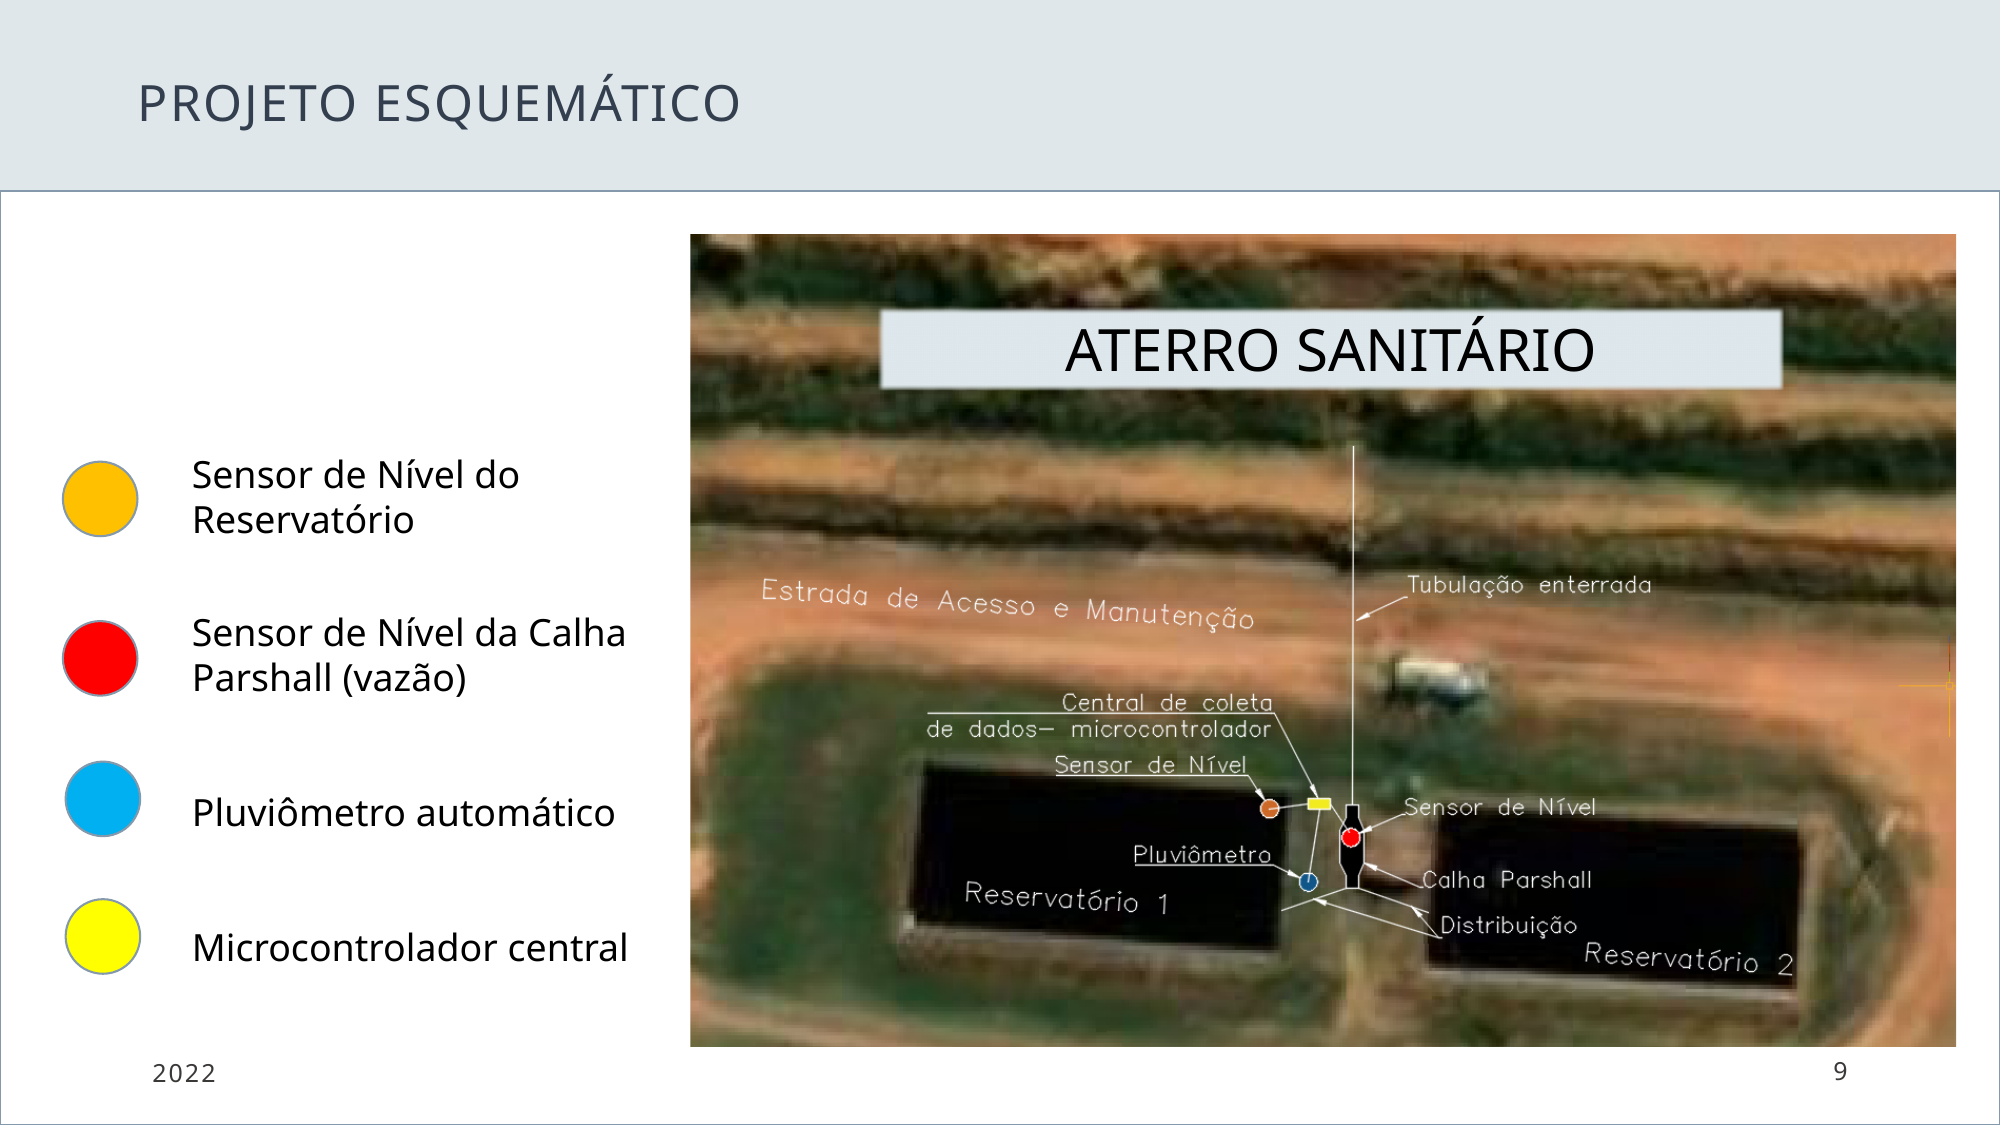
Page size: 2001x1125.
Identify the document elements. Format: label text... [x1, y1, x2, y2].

text_box [61, 620, 139, 697]
text_box [61, 460, 139, 538]
picture [690, 234, 1957, 1047]
text_box [64, 760, 142, 838]
text_box Sensor de Nível do Reservatório Sensor de Nível da Calha Parshall (vazão) Pluviômetro automático Microcontrolador central [177, 443, 671, 977]
slide_number 9 [1412, 1047, 1863, 1103]
title Projeto esquemático [92, 54, 788, 157]
text_box [0, 190, 2000, 1125]
text_box [64, 898, 142, 975]
slide_number 2022 [137, 1042, 588, 1103]
